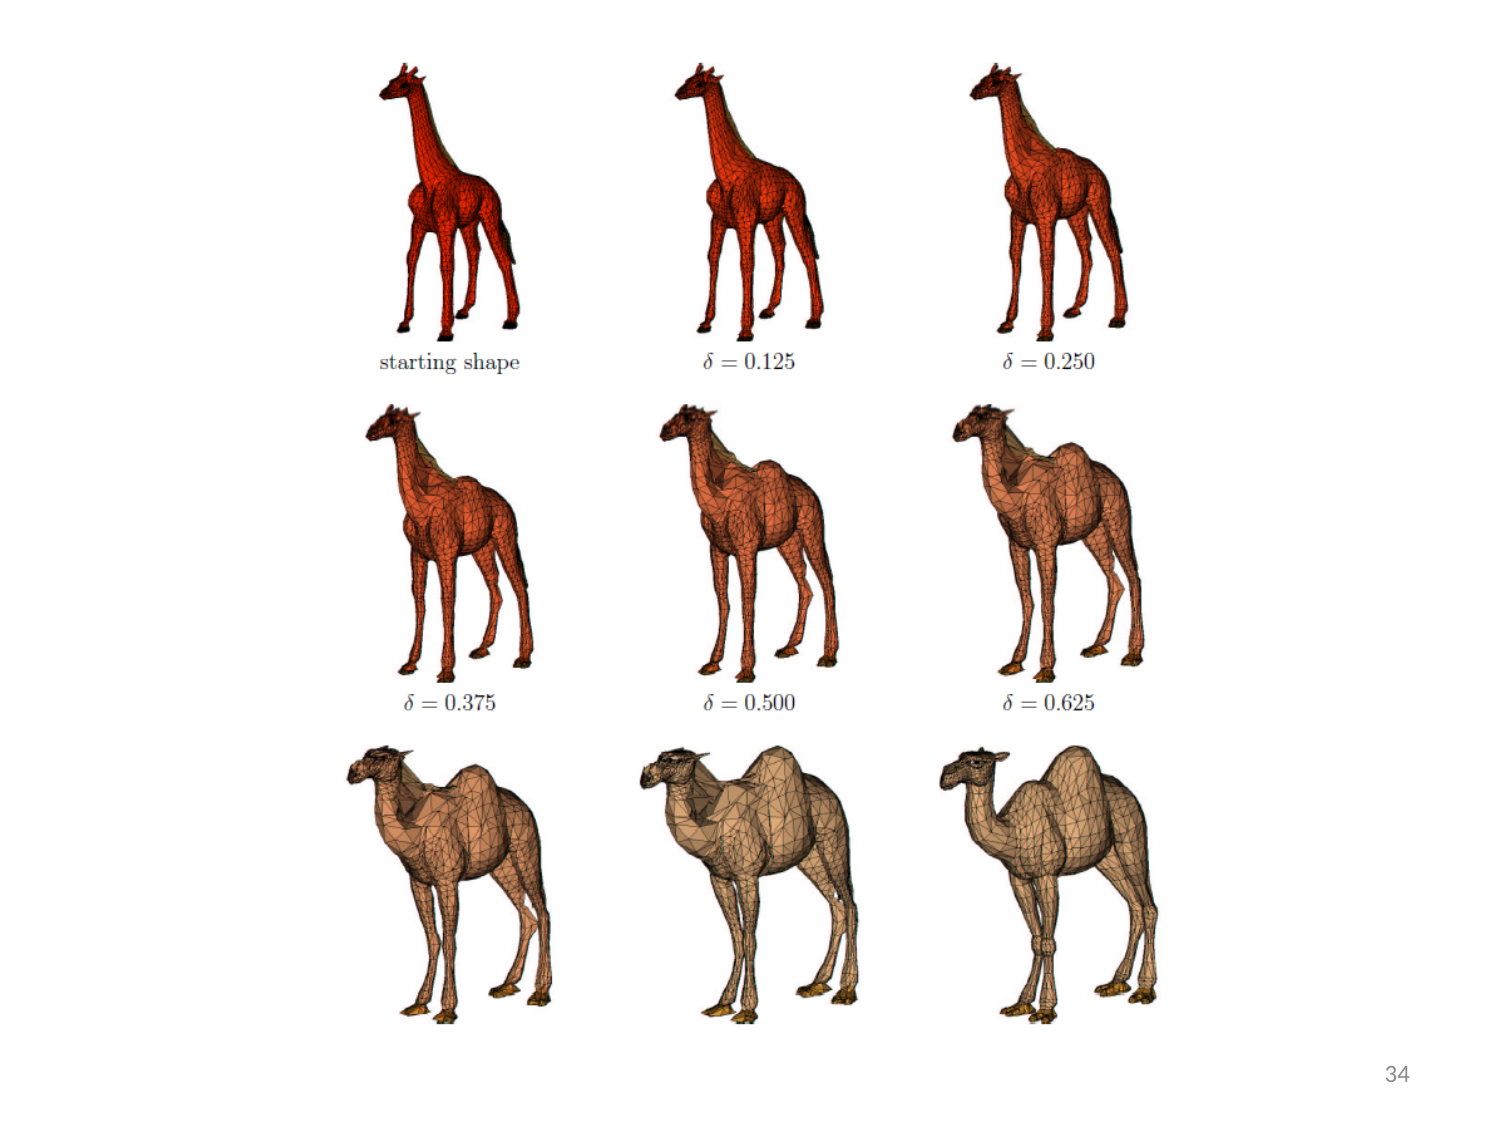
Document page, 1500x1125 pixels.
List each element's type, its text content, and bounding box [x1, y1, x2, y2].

slide_number 34 [1074, 1042, 1425, 1103]
picture [312, 62, 1185, 1026]
